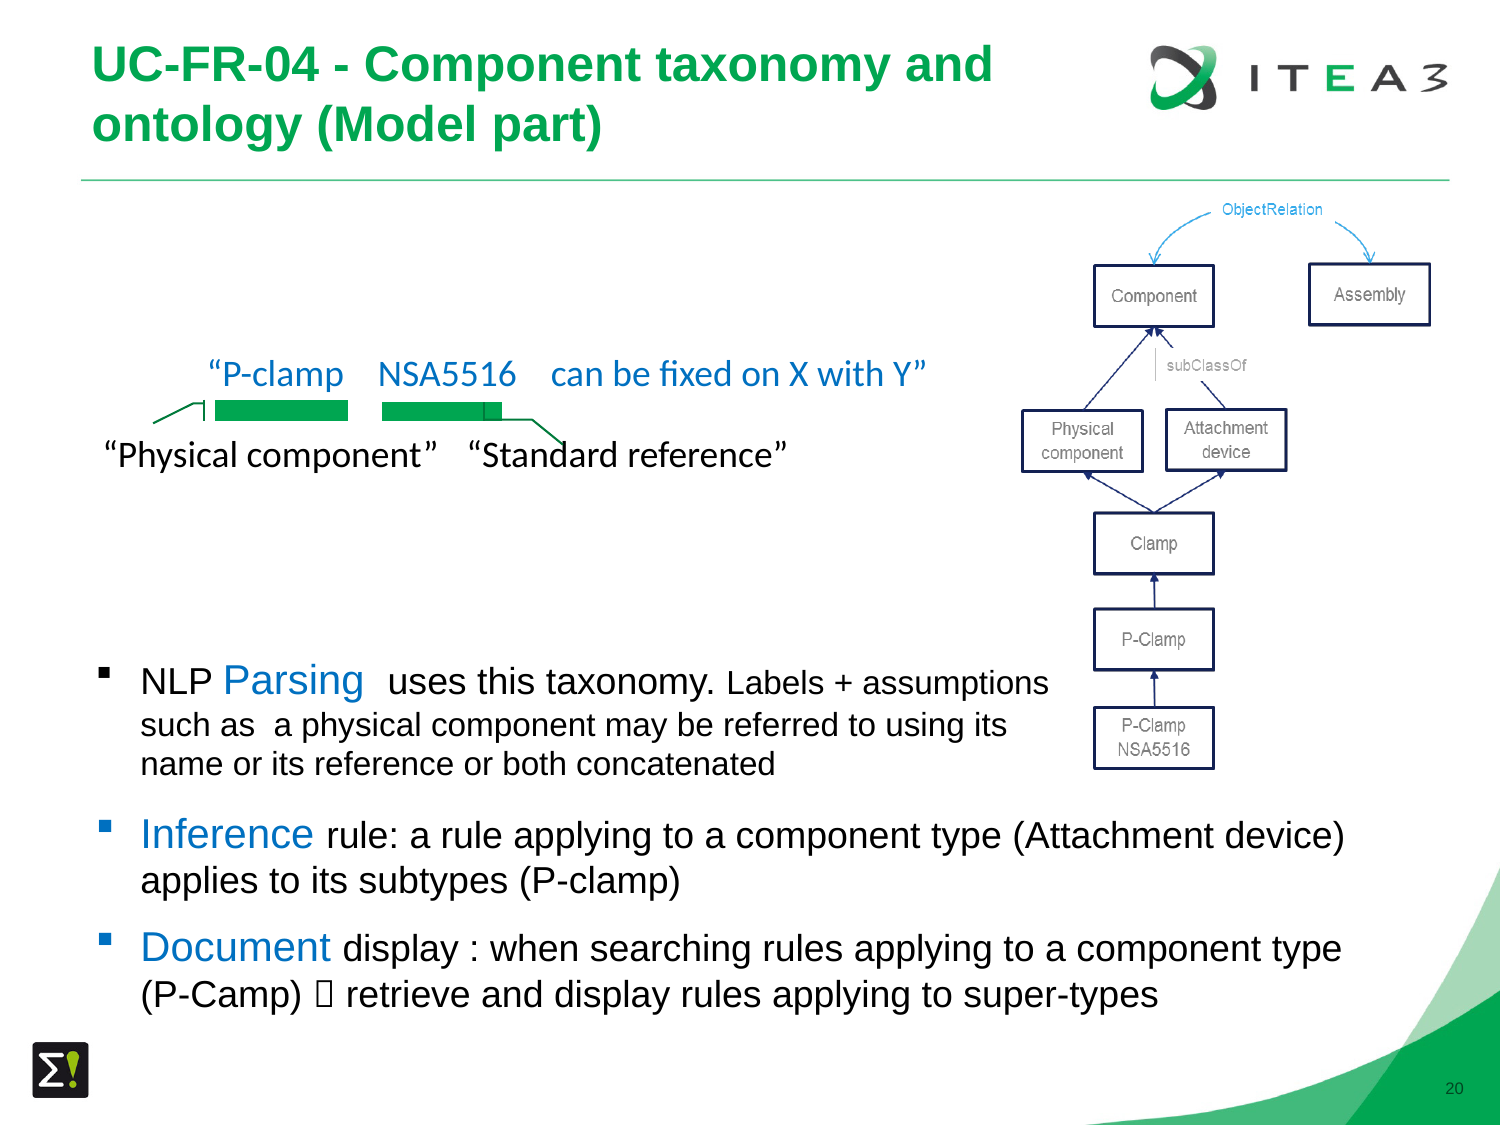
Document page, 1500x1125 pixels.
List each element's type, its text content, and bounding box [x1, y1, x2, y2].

text_box Document display : when searching rules applying to a component type (P-Camp)  retrieve and display rules applying to super-types [53, 912, 1400, 1023]
picture [0, 0, 1500, 1125]
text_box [83, 340, 951, 485]
text_box NLP Parsing uses this taxonomy. Labels + assumptions such as a physical component may be referred to using its name or its reference or both concatenated [53, 645, 1105, 790]
title UC-FR-04 - Component taxonomy and ontology (Model part) [76, 23, 1099, 160]
text_box Inference rule: a rule applying to a component type (Attachment device) applies to its subtypes (P-clamp) [53, 799, 1400, 909]
